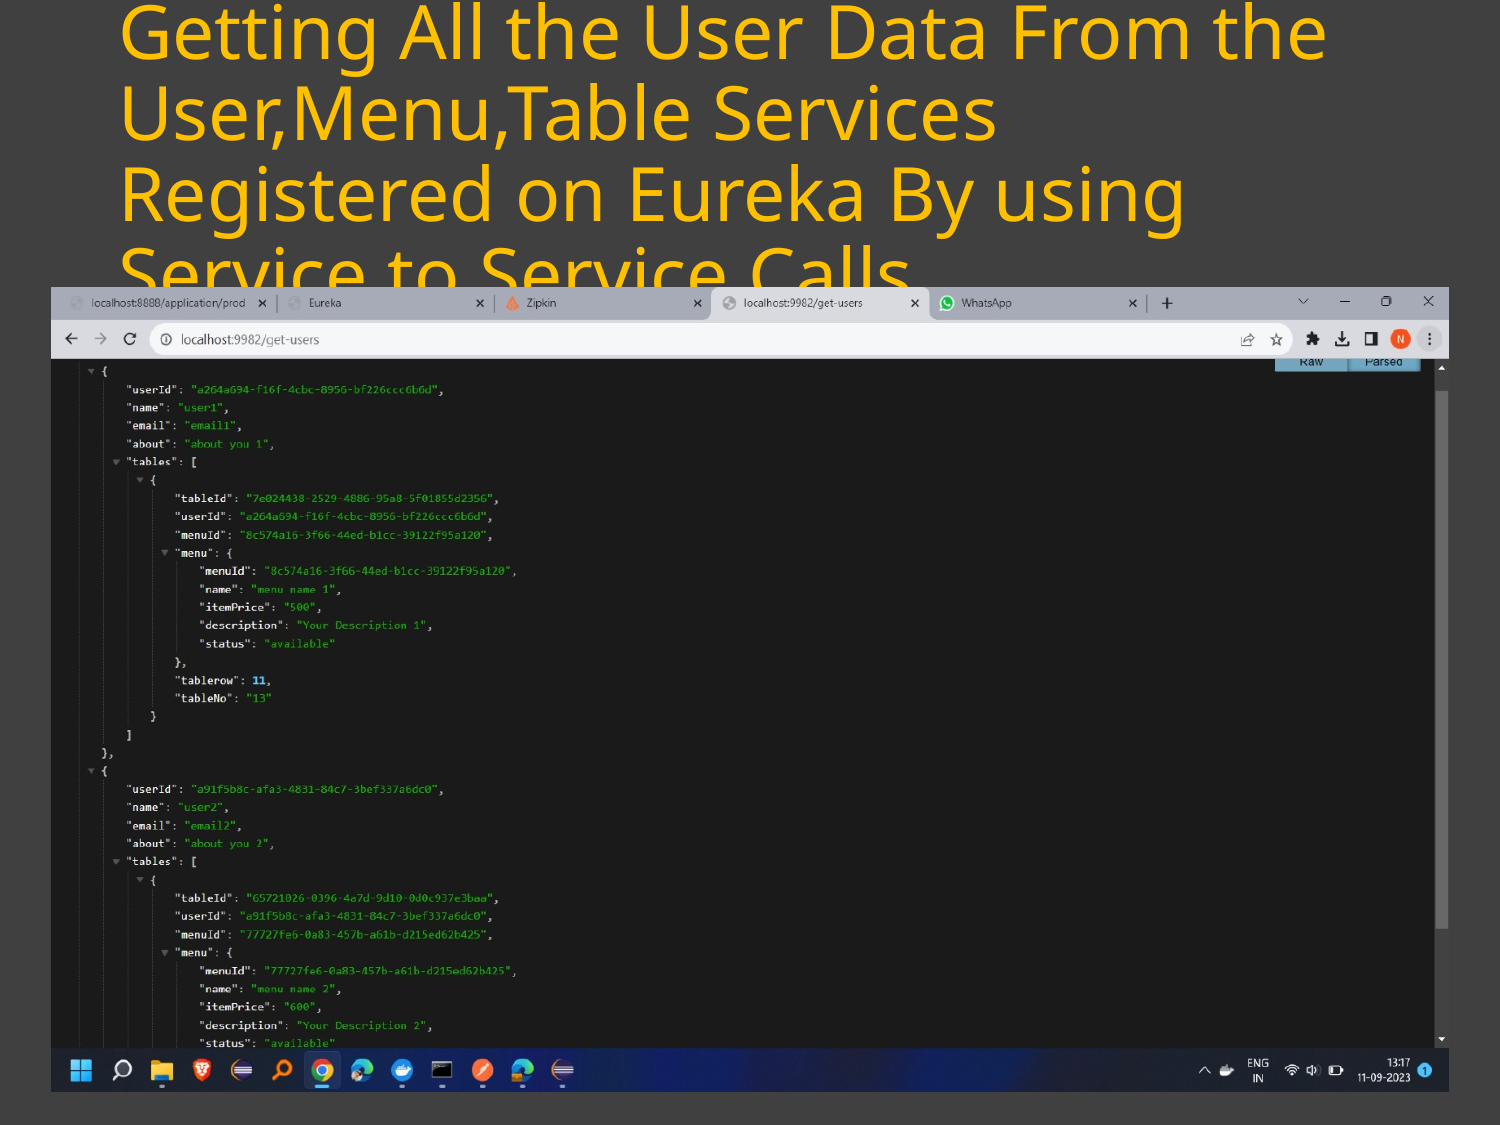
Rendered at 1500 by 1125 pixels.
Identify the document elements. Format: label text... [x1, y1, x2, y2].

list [51, 287, 1449, 1092]
title Getting All the User Data From the User,Menu,Table Services Registered on Eureka By using Service to Service Calls [103, 47, 1397, 266]
